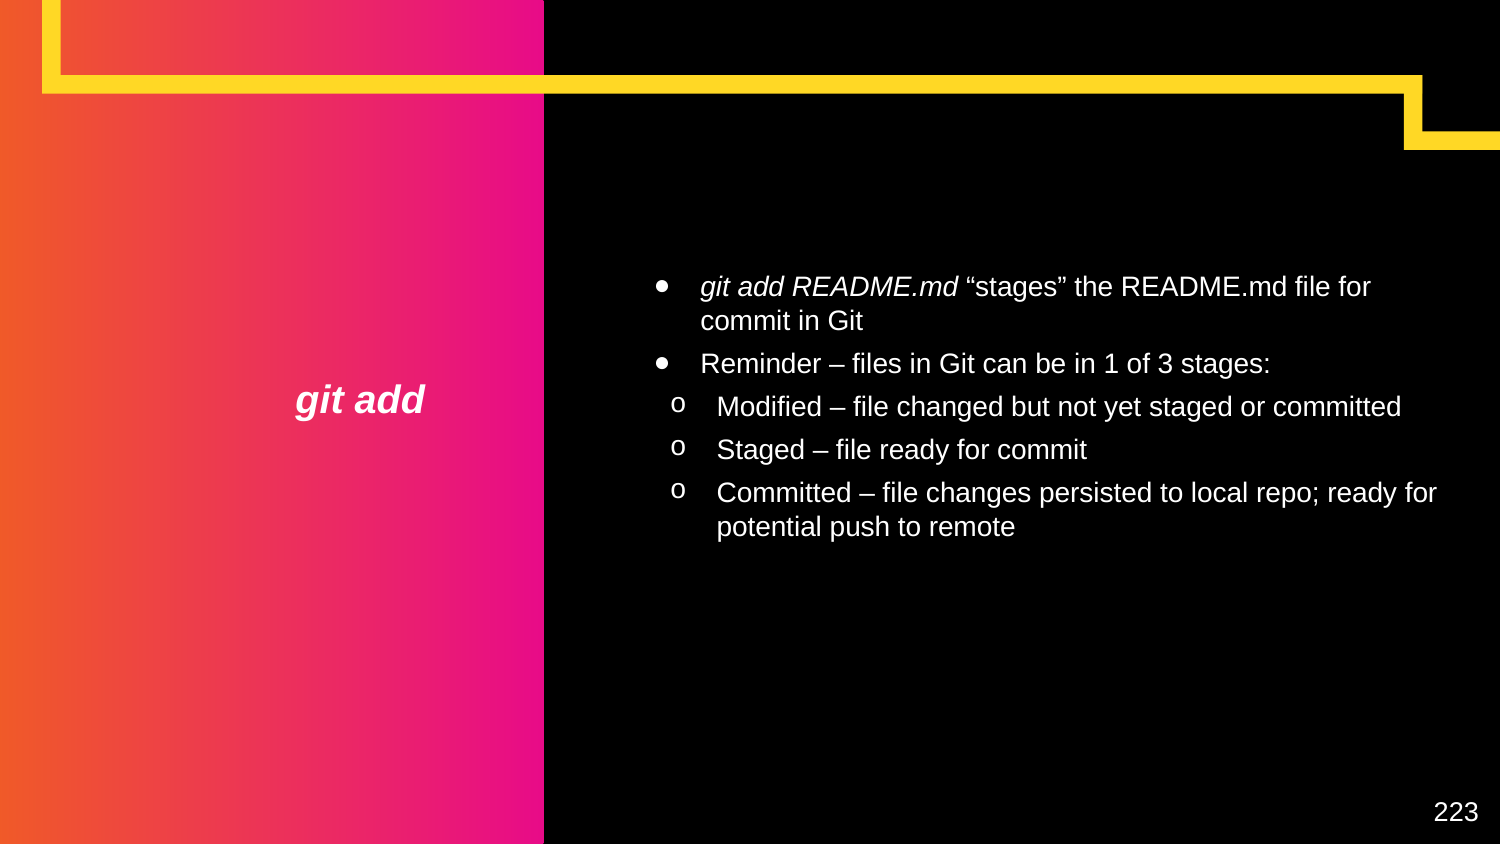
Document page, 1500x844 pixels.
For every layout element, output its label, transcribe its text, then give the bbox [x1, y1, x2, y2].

text_box git add README.md “stages” the README.md file for commit in Git Reminder – files in Git can be in 1 of 3 stages: Modified – file changed but not yet staged or committed Staged – file ready for commit Committed – file changes persisted to local repo; ready for potential push to remote [625, 260, 1455, 550]
slide_number ‹#› [1403, 779, 1494, 844]
title git add [42, 343, 433, 430]
